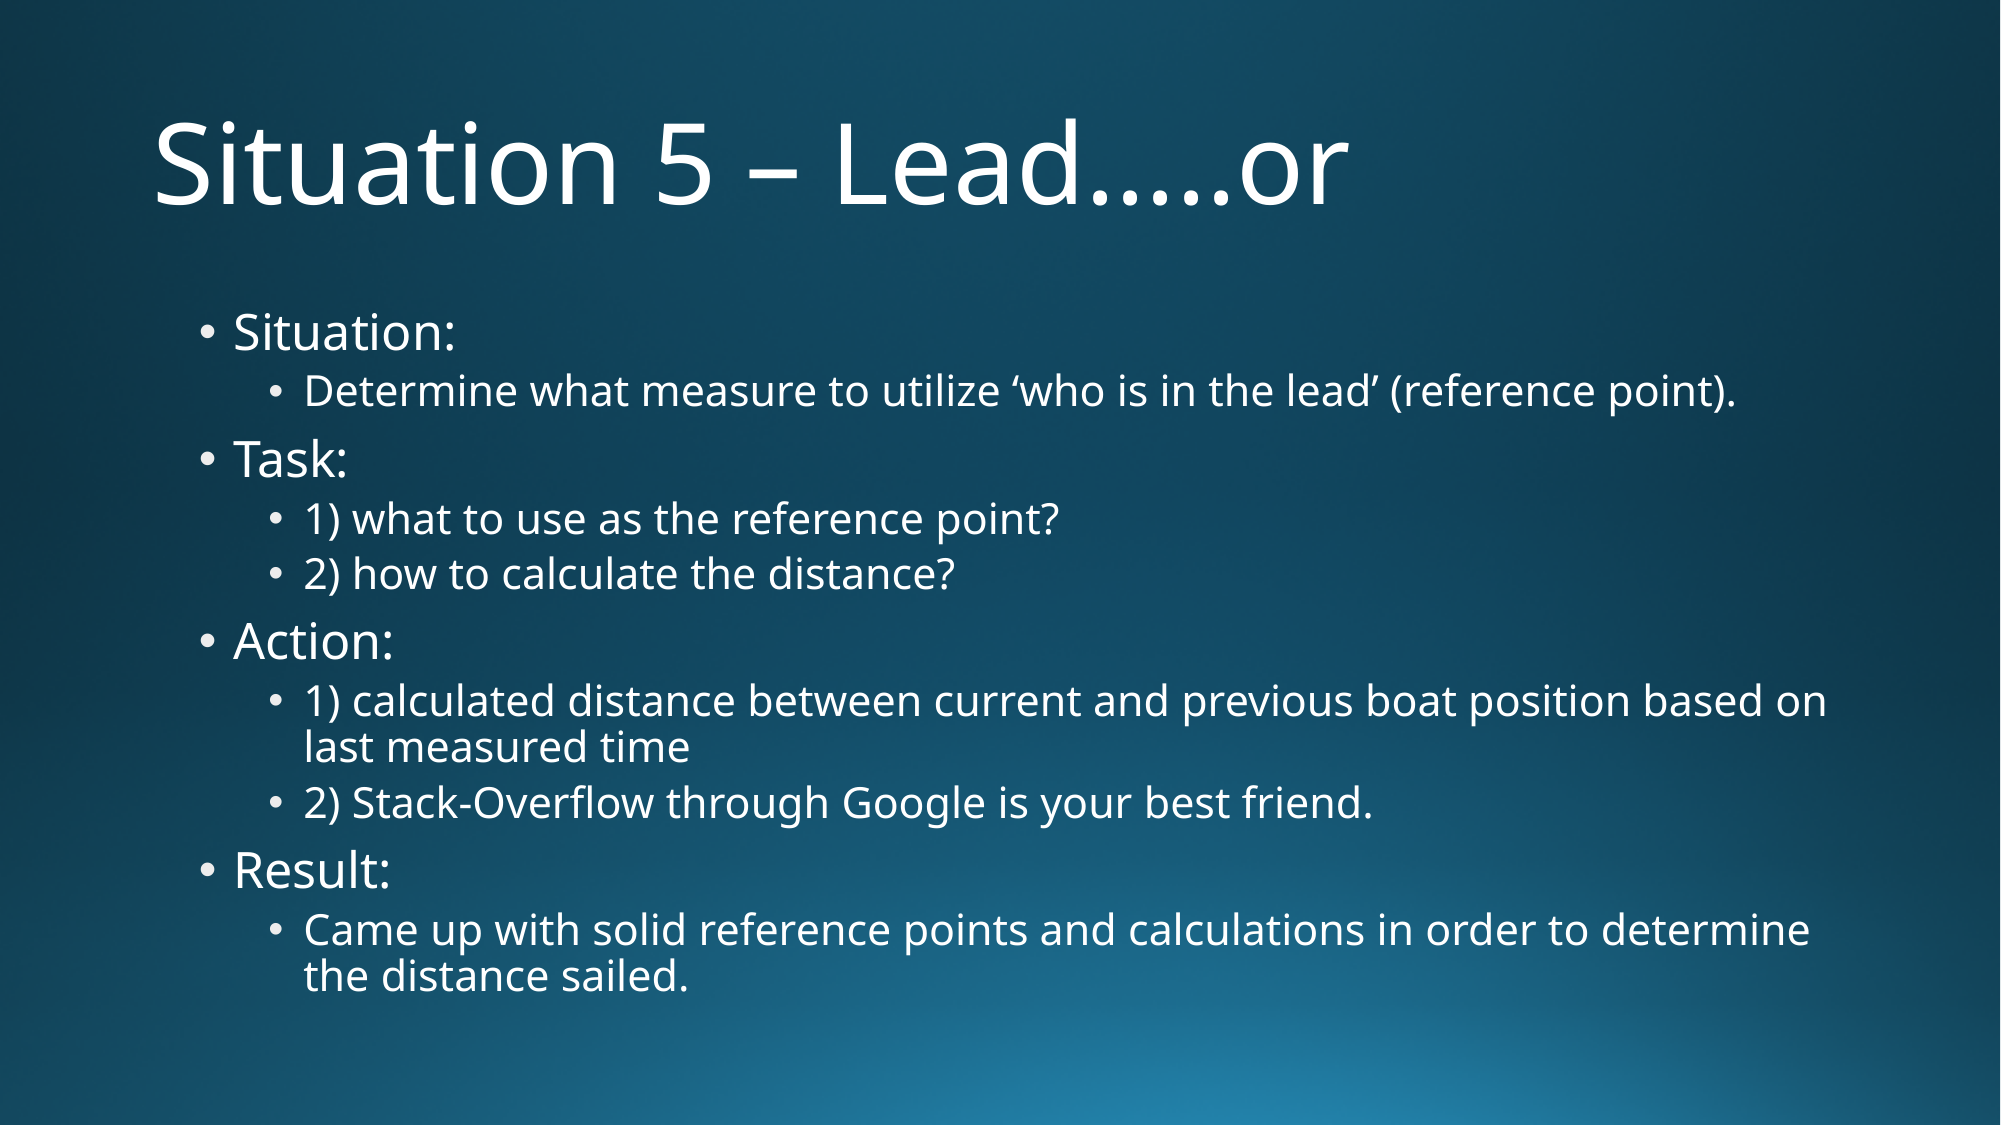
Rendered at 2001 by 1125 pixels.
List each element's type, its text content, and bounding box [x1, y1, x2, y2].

picture [0, 0, 2001, 1125]
list Situation: Determine what measure to utilize ‘who is in the lead’ (reference point). Task: 1) what to use as the reference point? 2) how to calculate the distance? Action: 1) calculated distance between current and previous boat position based on last measured time 2) Stack-Overflow through Google is your best friend. Result: Came up with solid reference points and calculations in order to determine the distance sailed. [183, 299, 1863, 1014]
title Situation 5 – Lead.....or [137, 59, 1863, 278]
